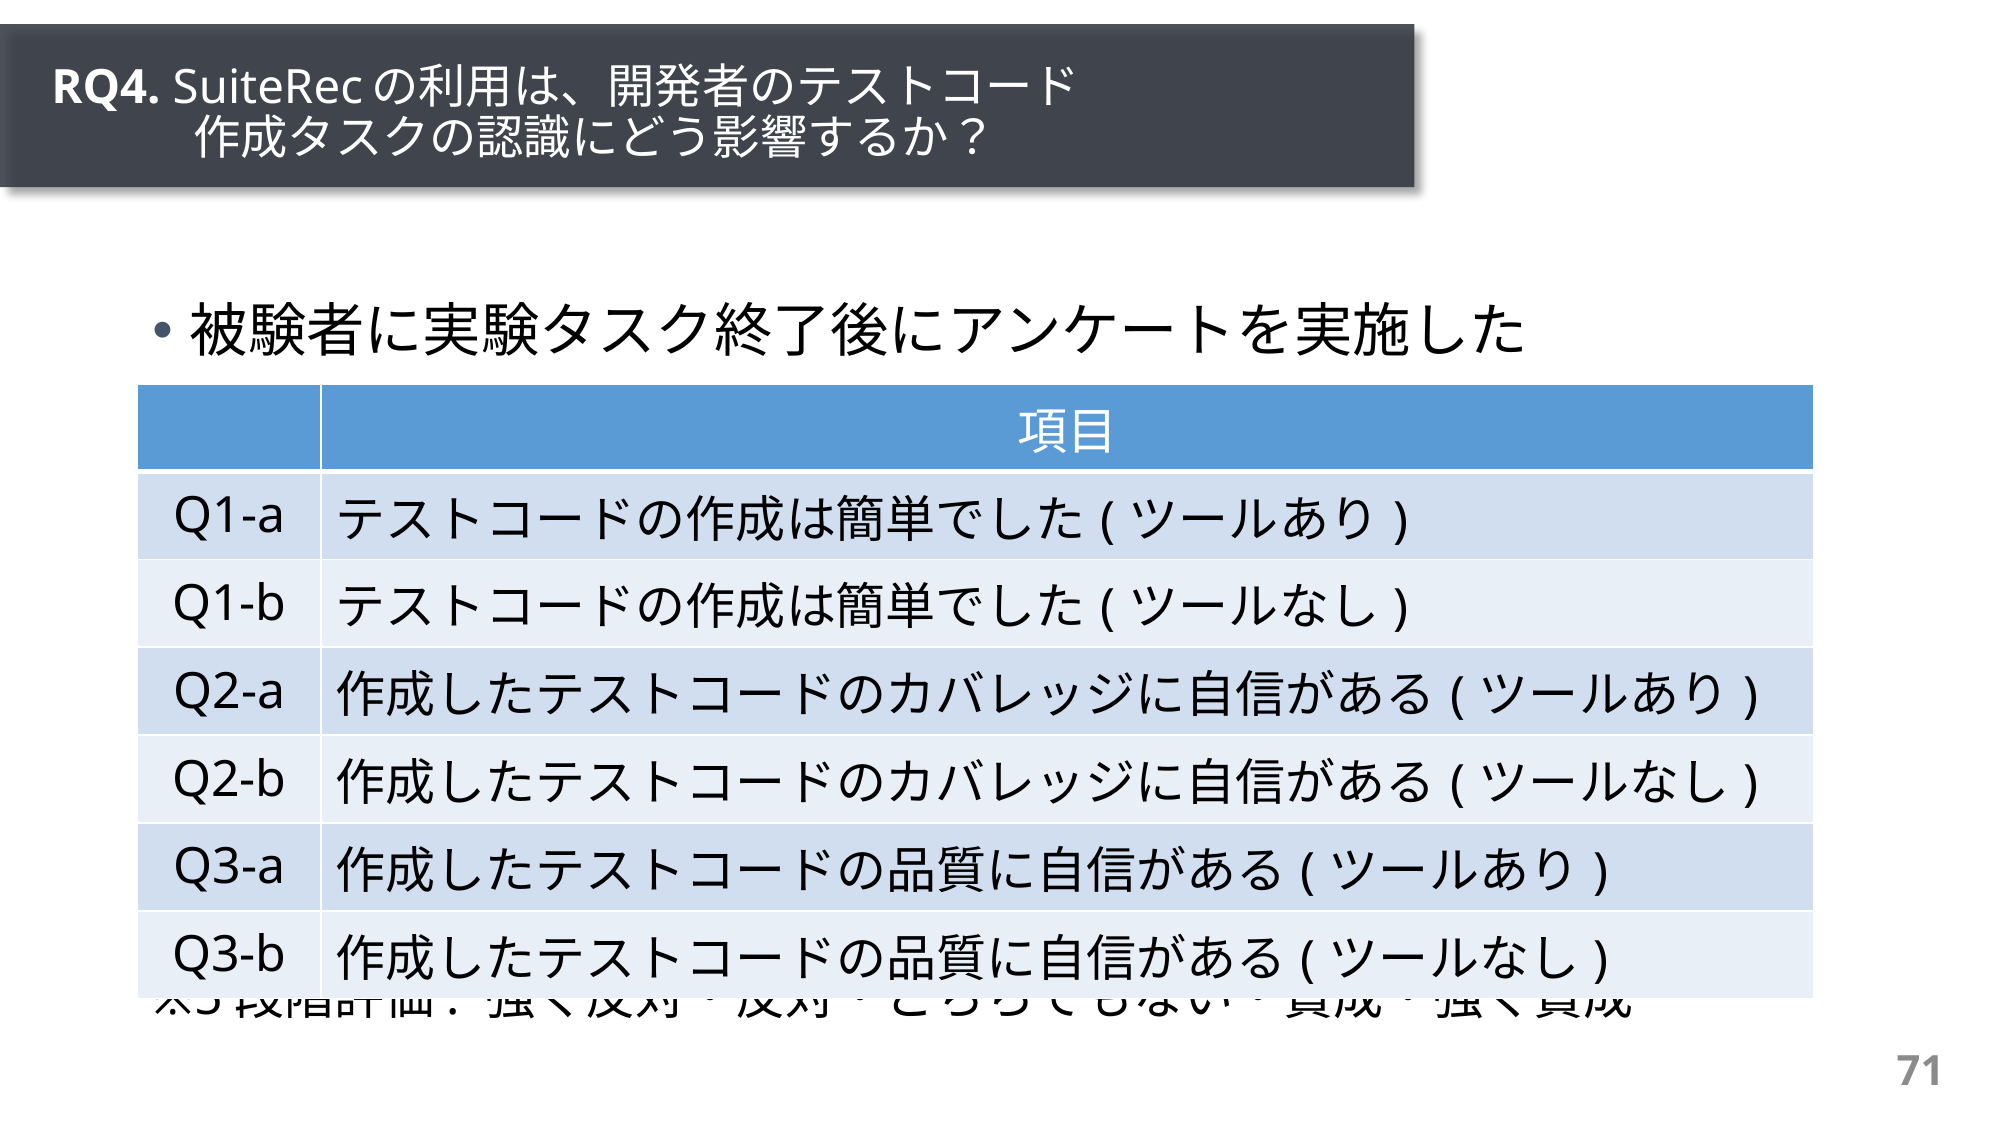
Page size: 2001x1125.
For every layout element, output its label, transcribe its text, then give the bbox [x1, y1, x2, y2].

table_cell 作成したテストコードの品質に自信がある(ツールあり) [322, 824, 1813, 910]
title RQ4. SuiteRecの利用は、開発者のテストコード 作成タスクの認識にどう影響するか？ [36, 54, 1425, 174]
table_header [138, 385, 320, 469]
table_cell Q2-b [138, 736, 320, 822]
list 被験者に実験タスク終了後にアンケートを実施した ※5段階評価: 強く反対・反対・どちらでもない・賛成・強く賛成 [137, 294, 1863, 1050]
table_header 項目 [322, 385, 1813, 469]
table_cell 作成したテストコードのカバレッジに自信がある(ツールなし) [322, 736, 1813, 822]
table_cell Q3-b [138, 912, 320, 998]
table_cell テストコードの作成は簡単でした(ツールあり) [322, 474, 1813, 559]
table_cell Q1-a [138, 474, 320, 559]
table_cell Q3-a [138, 824, 320, 910]
table_cell 作成したテストコードの品質に自信がある(ツールなし) [322, 912, 1813, 998]
table_cell Q2-a [138, 648, 320, 734]
table_cell テストコードの作成は簡単でした(ツールなし) [322, 560, 1813, 646]
table_cell 作成したテストコードのカバレッジに自信がある(ツールあり) [322, 648, 1813, 734]
table_cell Q1-b [138, 560, 320, 646]
